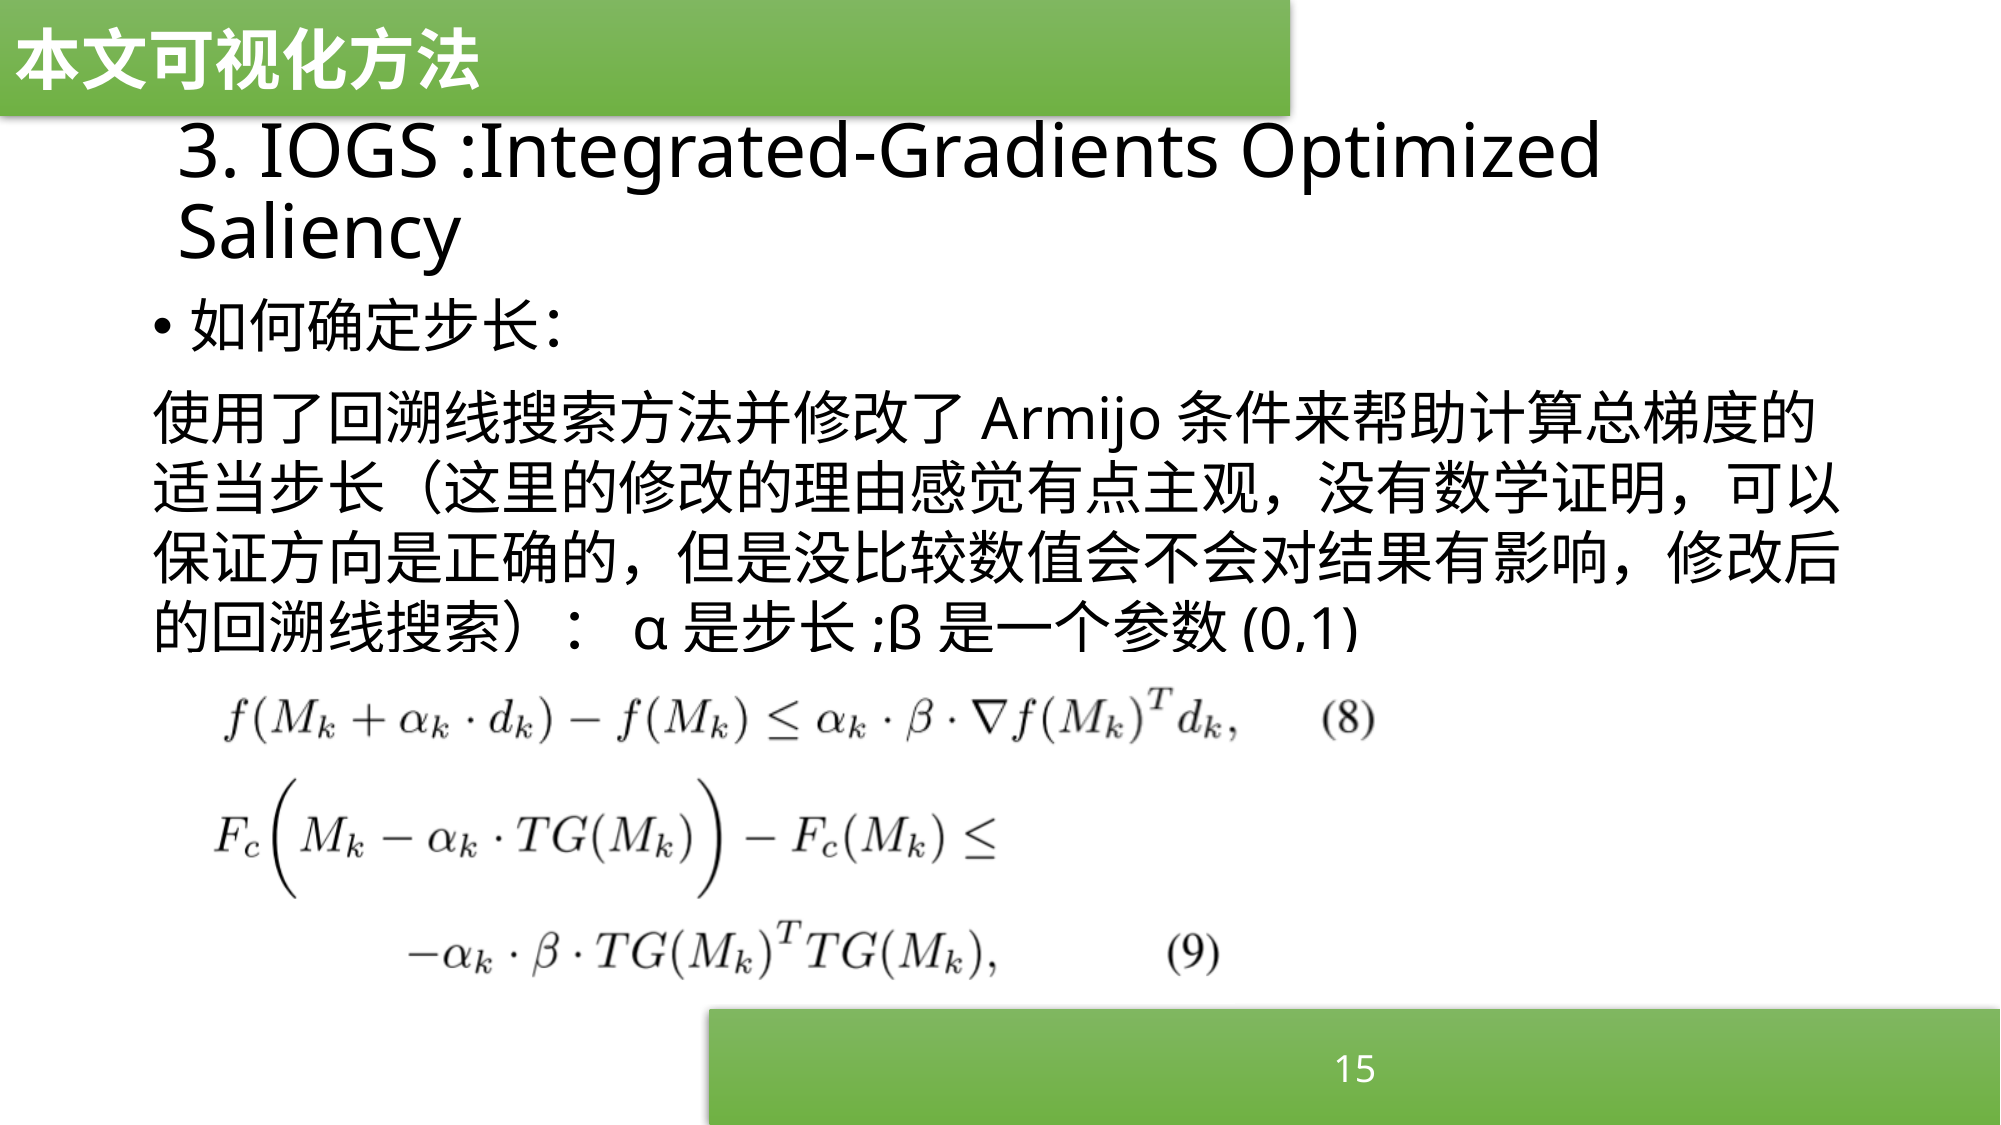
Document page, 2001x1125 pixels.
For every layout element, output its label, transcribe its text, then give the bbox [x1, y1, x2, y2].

text_box 3. IOGS :Integrated-Gradients Optimized Saliency [162, 84, 1888, 303]
text_box 本文可视化方法 [0, 0, 1291, 116]
text_box 15 [709, 1009, 2000, 1125]
picture [154, 652, 1447, 1004]
list 如何确定步长： 使用了回溯线搜索方法并修改了Armijo条件来帮助计算总梯度的适当步长（这里的修改的理由感觉有点主观，没有数学证明，可以保证方向是正确的，但是没比较数值会不会对结果有影响，修改后的回溯线搜索）：α是步长;β是一个参数(0,1) [137, 289, 1863, 1004]
